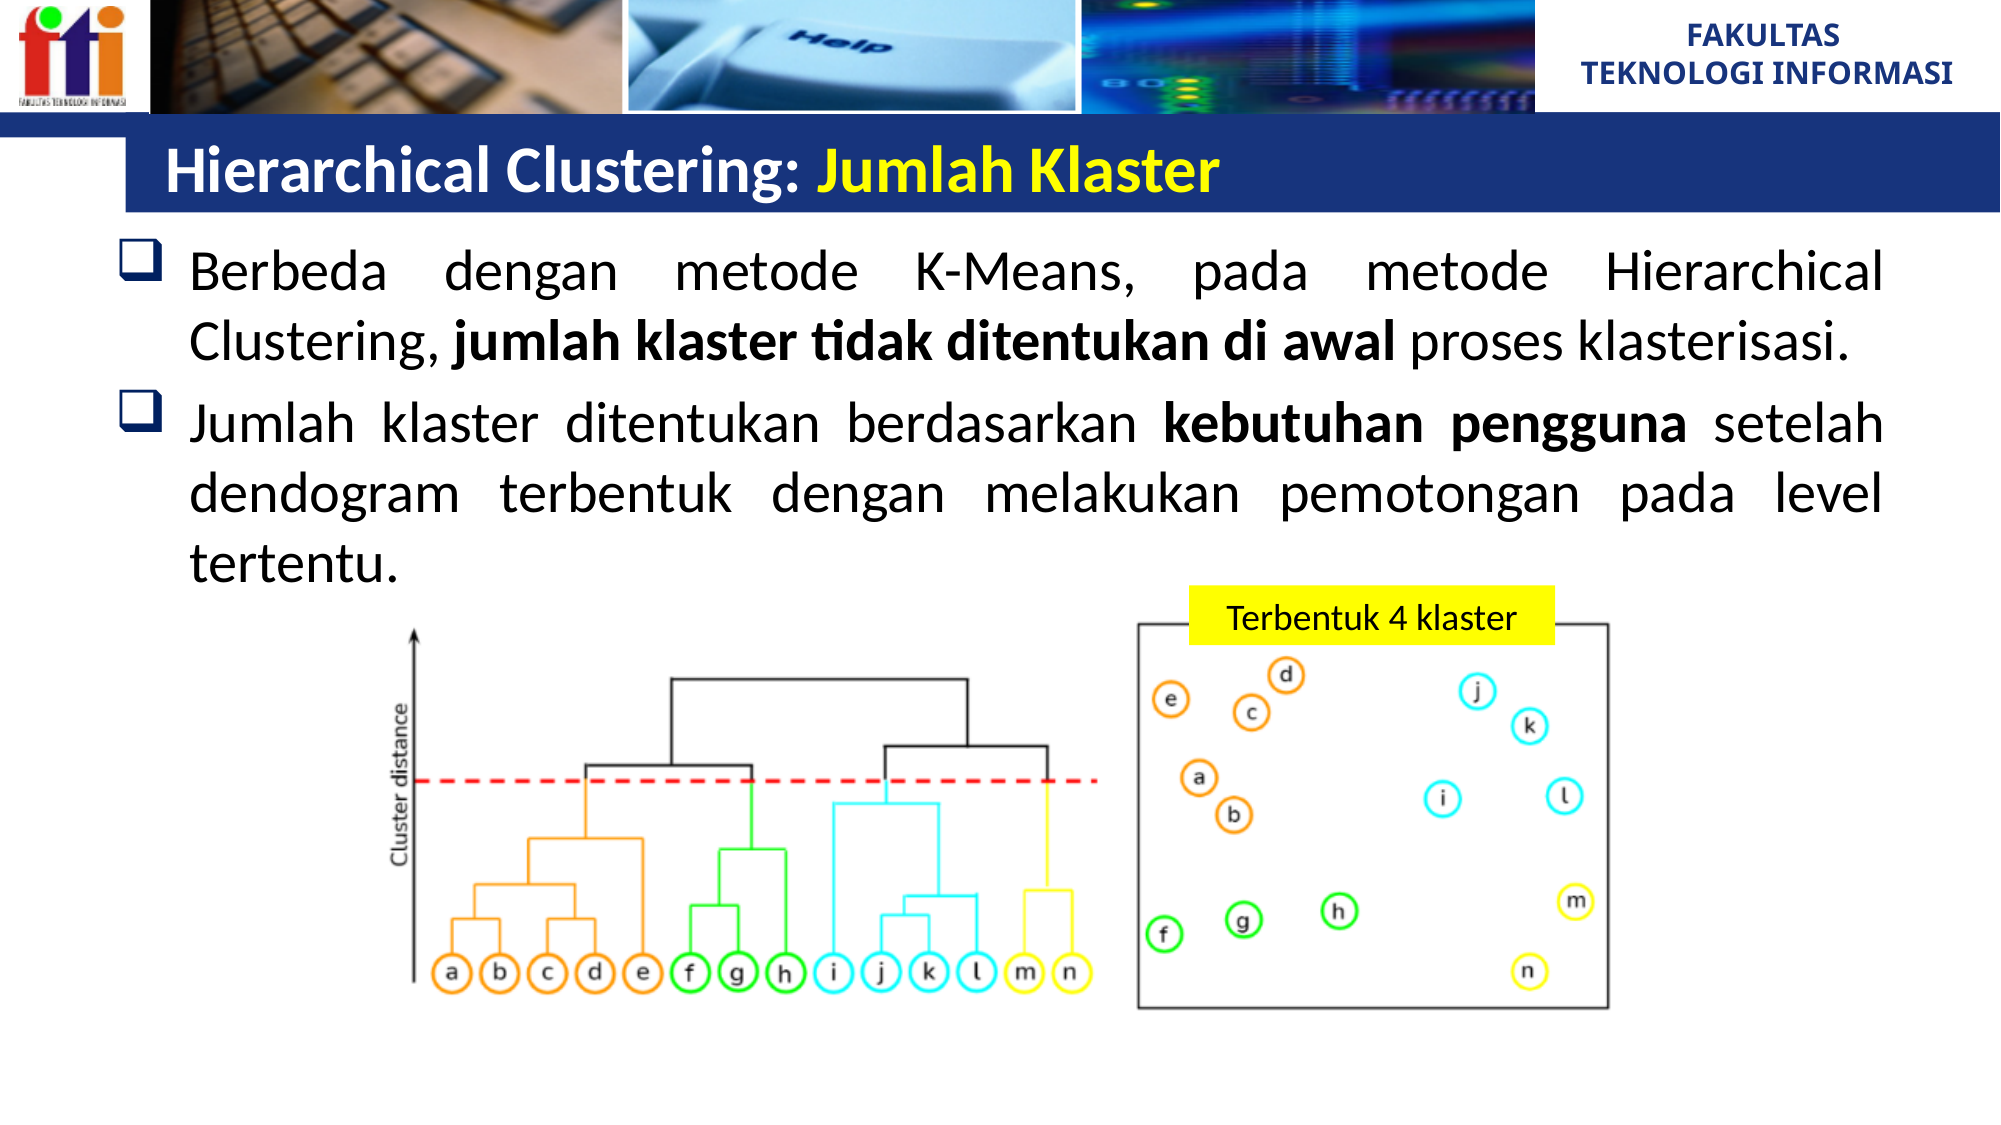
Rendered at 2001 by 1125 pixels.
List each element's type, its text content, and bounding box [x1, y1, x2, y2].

picture [149, 0, 1535, 114]
picture [373, 597, 1627, 1026]
title Hierarchical Clustering: Jumlah Klaster [149, 119, 1934, 213]
text_box Terbentuk 4 klaster [1189, 585, 1556, 596]
picture [19, 6, 126, 106]
list Berbeda dengan metode K-Means, pada metode Hierarchical Clustering, jumlah klaster tidak ditentukan di awal proses klasterisasi. Jumlah klaster ditentukan berdasarkan kebutuhan pengguna setelah dendogram terbentuk dengan melakukan pemotongan pada level tertentu. [99, 224, 1901, 1038]
